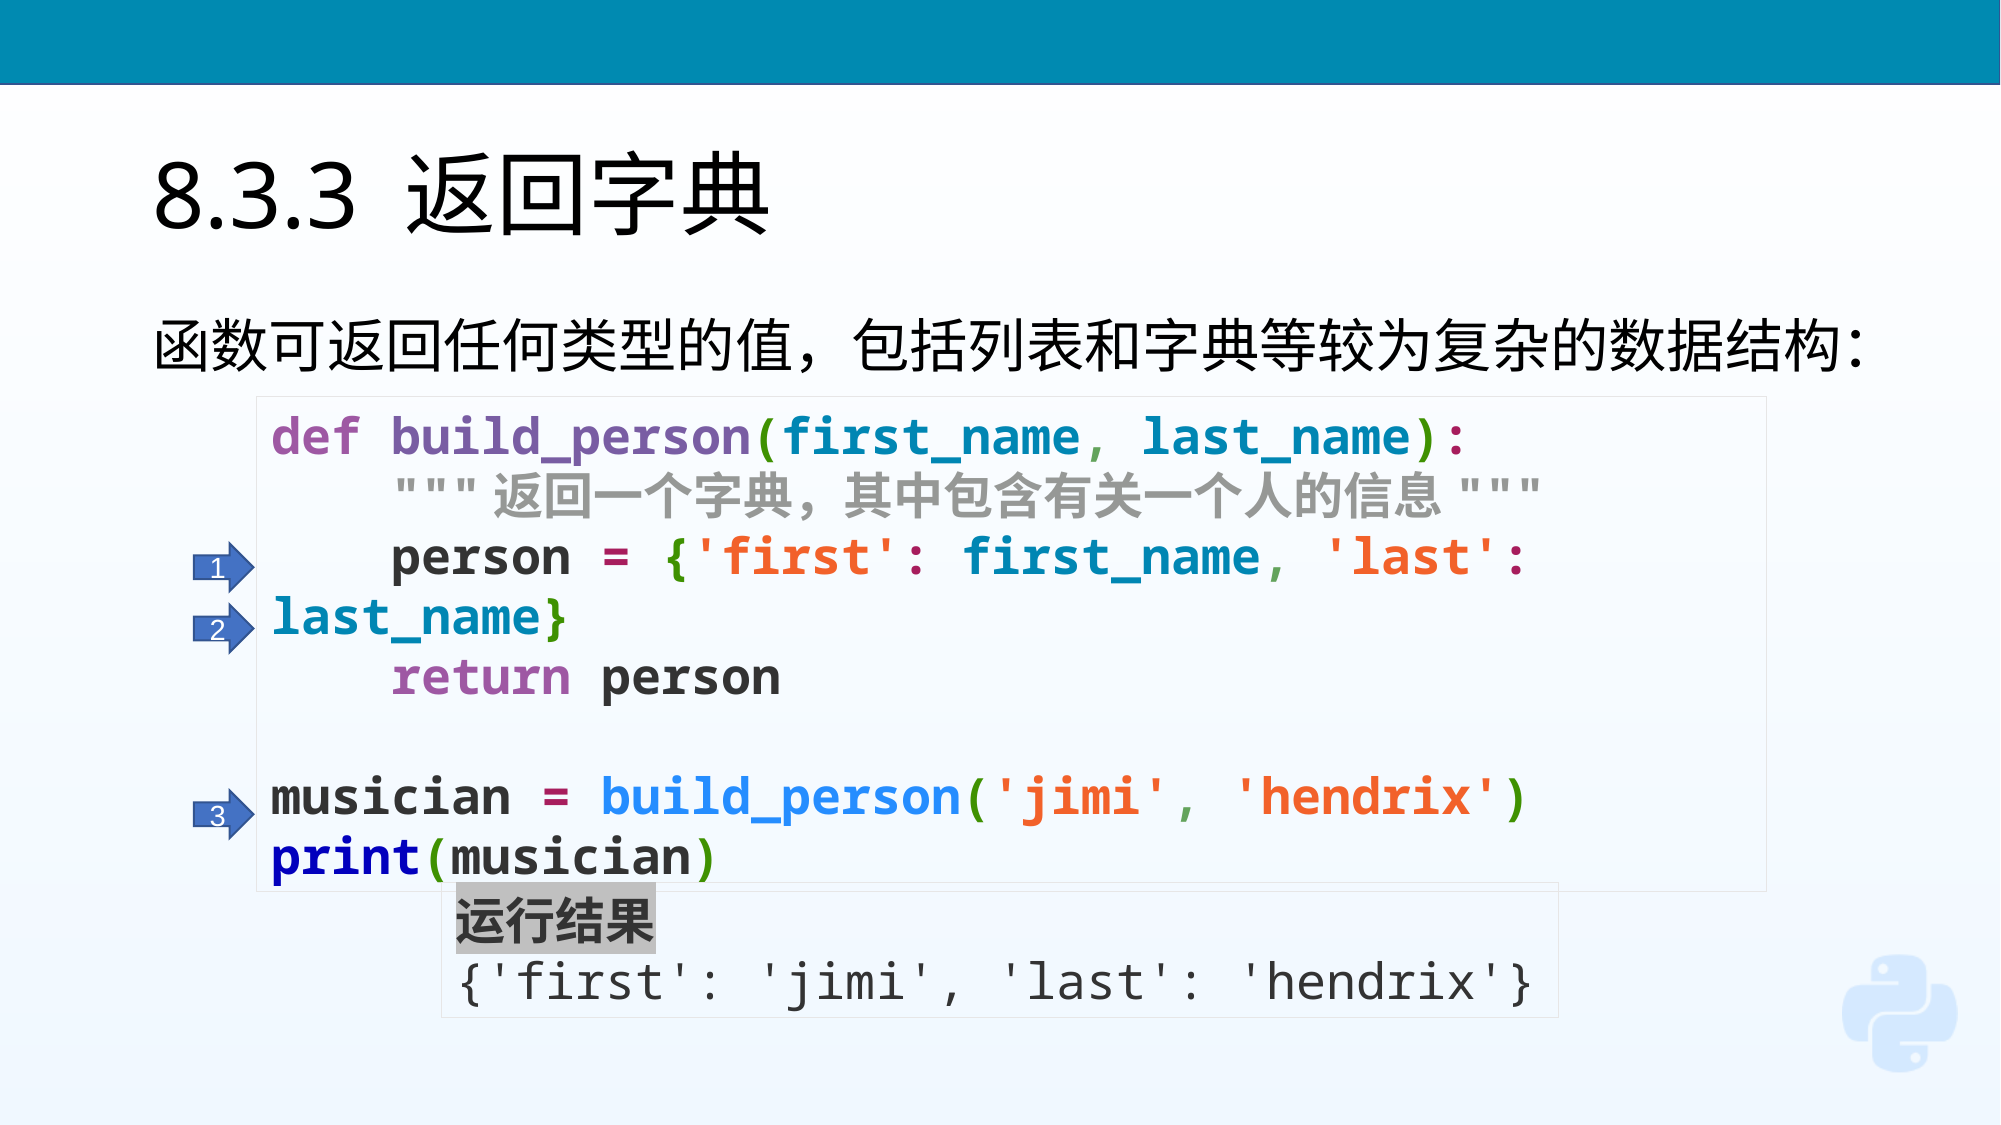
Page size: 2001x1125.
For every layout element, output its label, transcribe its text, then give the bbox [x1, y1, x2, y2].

text_box 3 [192, 788, 255, 841]
text_box def build_person(first_name, last_name): """返回一个字典，其中包含有关一个人的信息""" person = {'first': first_name, 'last': last_name} return person musician = build_person('jimi', 'hendrix') print(musician) [256, 396, 1767, 892]
picture [1842, 946, 1958, 1081]
list 函数可返回任何类型的值，包括列表和字典等较为复杂的数据结构： [137, 310, 1863, 1024]
text_box 2 [192, 602, 255, 655]
text_box 运行结果 {'first': 'jimi', 'last': 'hendrix'} [441, 882, 1559, 1018]
title 8.3.3 返回字典 [137, 115, 1863, 282]
text_box 1 [192, 540, 255, 594]
